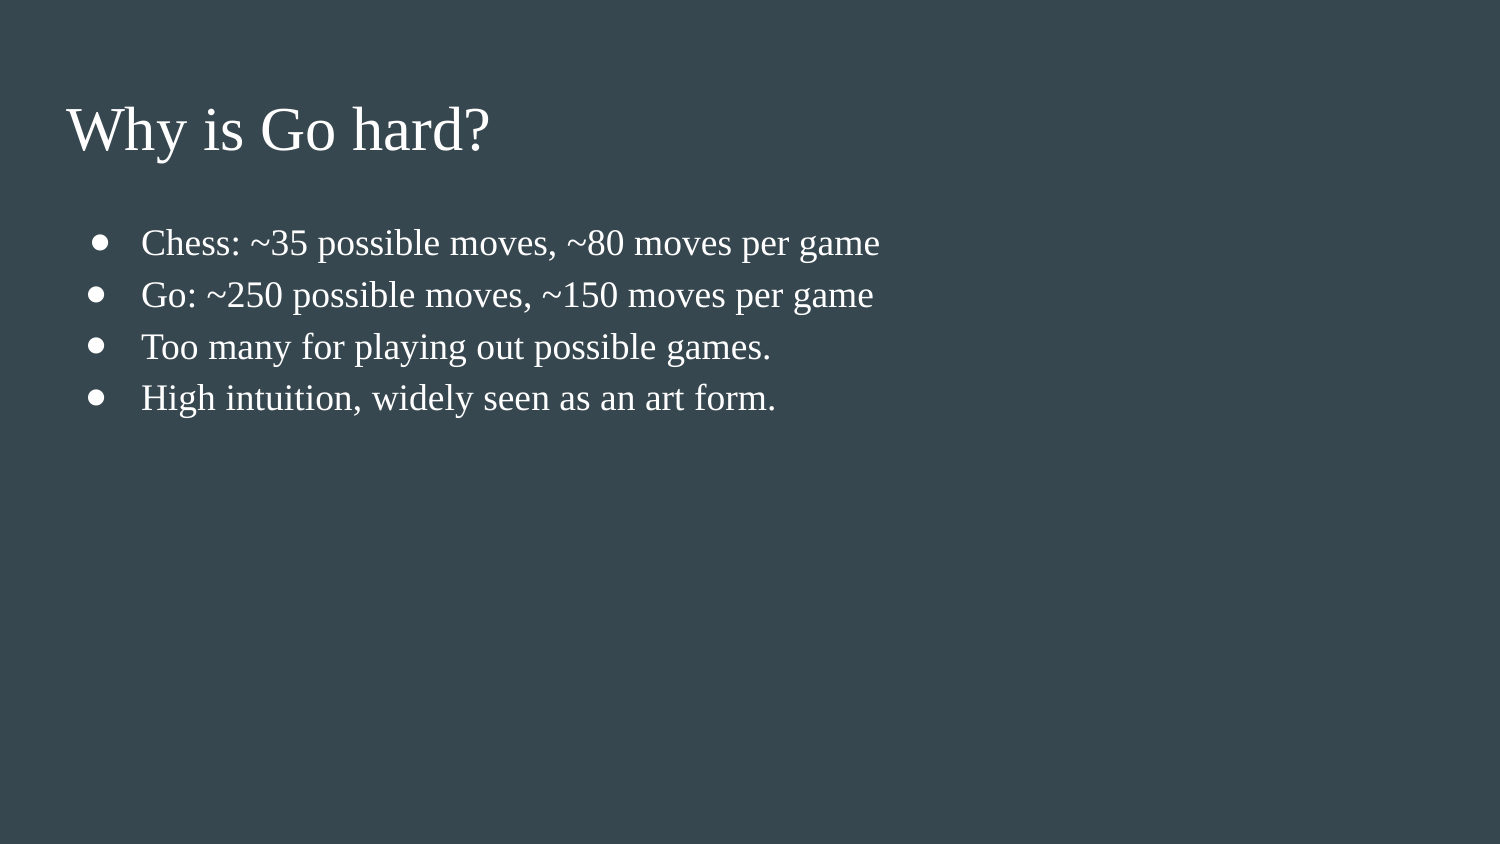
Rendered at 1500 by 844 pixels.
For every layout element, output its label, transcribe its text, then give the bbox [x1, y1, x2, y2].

title Why is Go hard? [51, 72, 1449, 167]
text_box Chess: ~35 possible moves, ~80 moves per game Go: ~250 possible moves, ~150 moves per game Too many for playing out possible games. High intuition, widely seen as an art form. [51, 196, 1449, 689]
